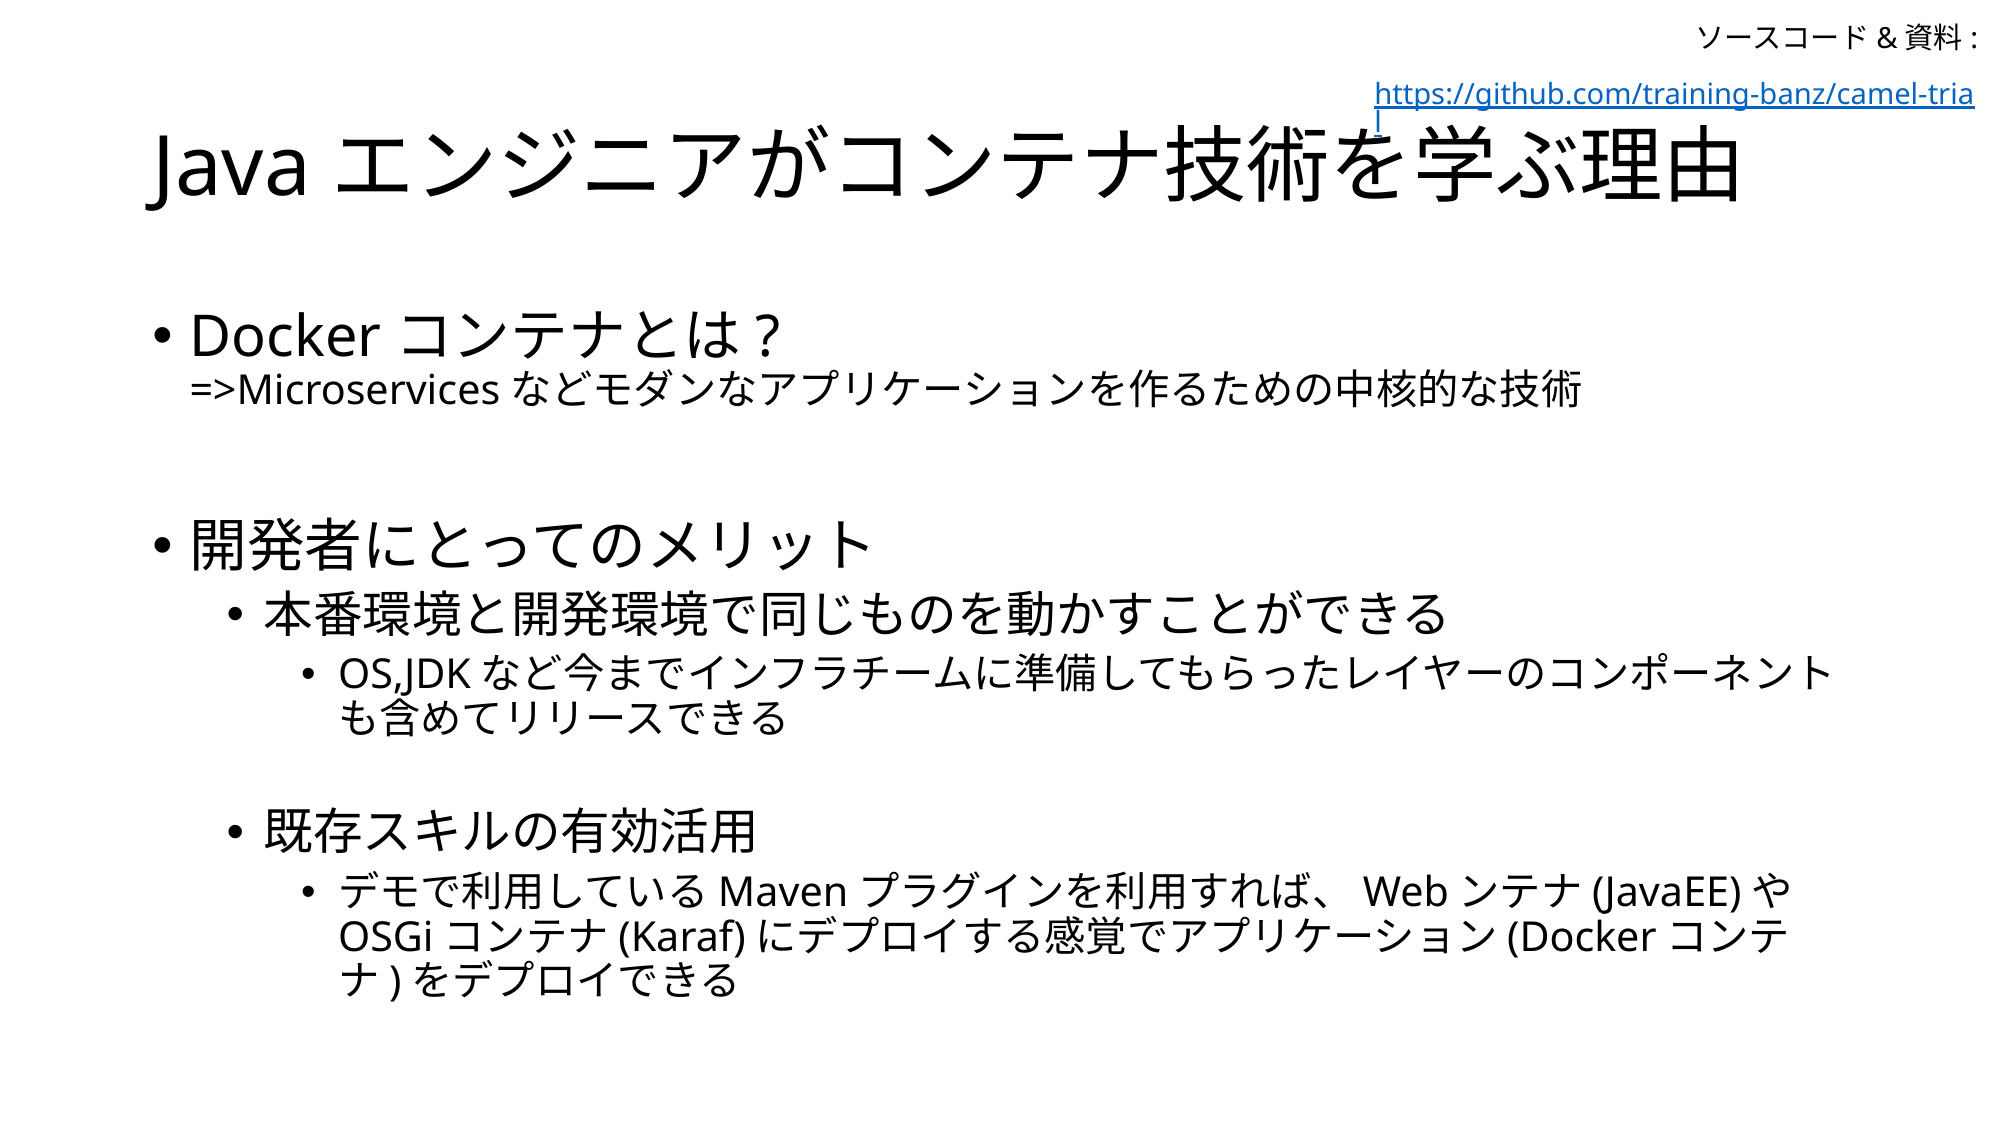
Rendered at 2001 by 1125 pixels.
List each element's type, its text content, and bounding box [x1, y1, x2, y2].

text_box ソースコード&資料: https://github.com/training-banz/camel-trial [1359, 15, 1993, 126]
list Dockerコンテナとは? =>Microservicesなどモダンなアプリケーションを作るための中核的な技術 開発者にとってのメリット 本番環境と開発環境で同じものを動かすことができる OS,JDKなど今までインフラチームに準備してもらったレイヤーのコンポーネントも含めてリリースできる 既存スキルの有効活用 デモで利用しているMavenプラグインを利用すれば、Webンテナ(JavaEE)やOSGiコンテナ(Karaf)にデプロイする感覚でアプリケーション(Dockerコンテナ)をデプロイできる [137, 299, 1863, 1014]
title Javaエンジニアがコンテナ技術を学ぶ理由 [137, 59, 1863, 278]
